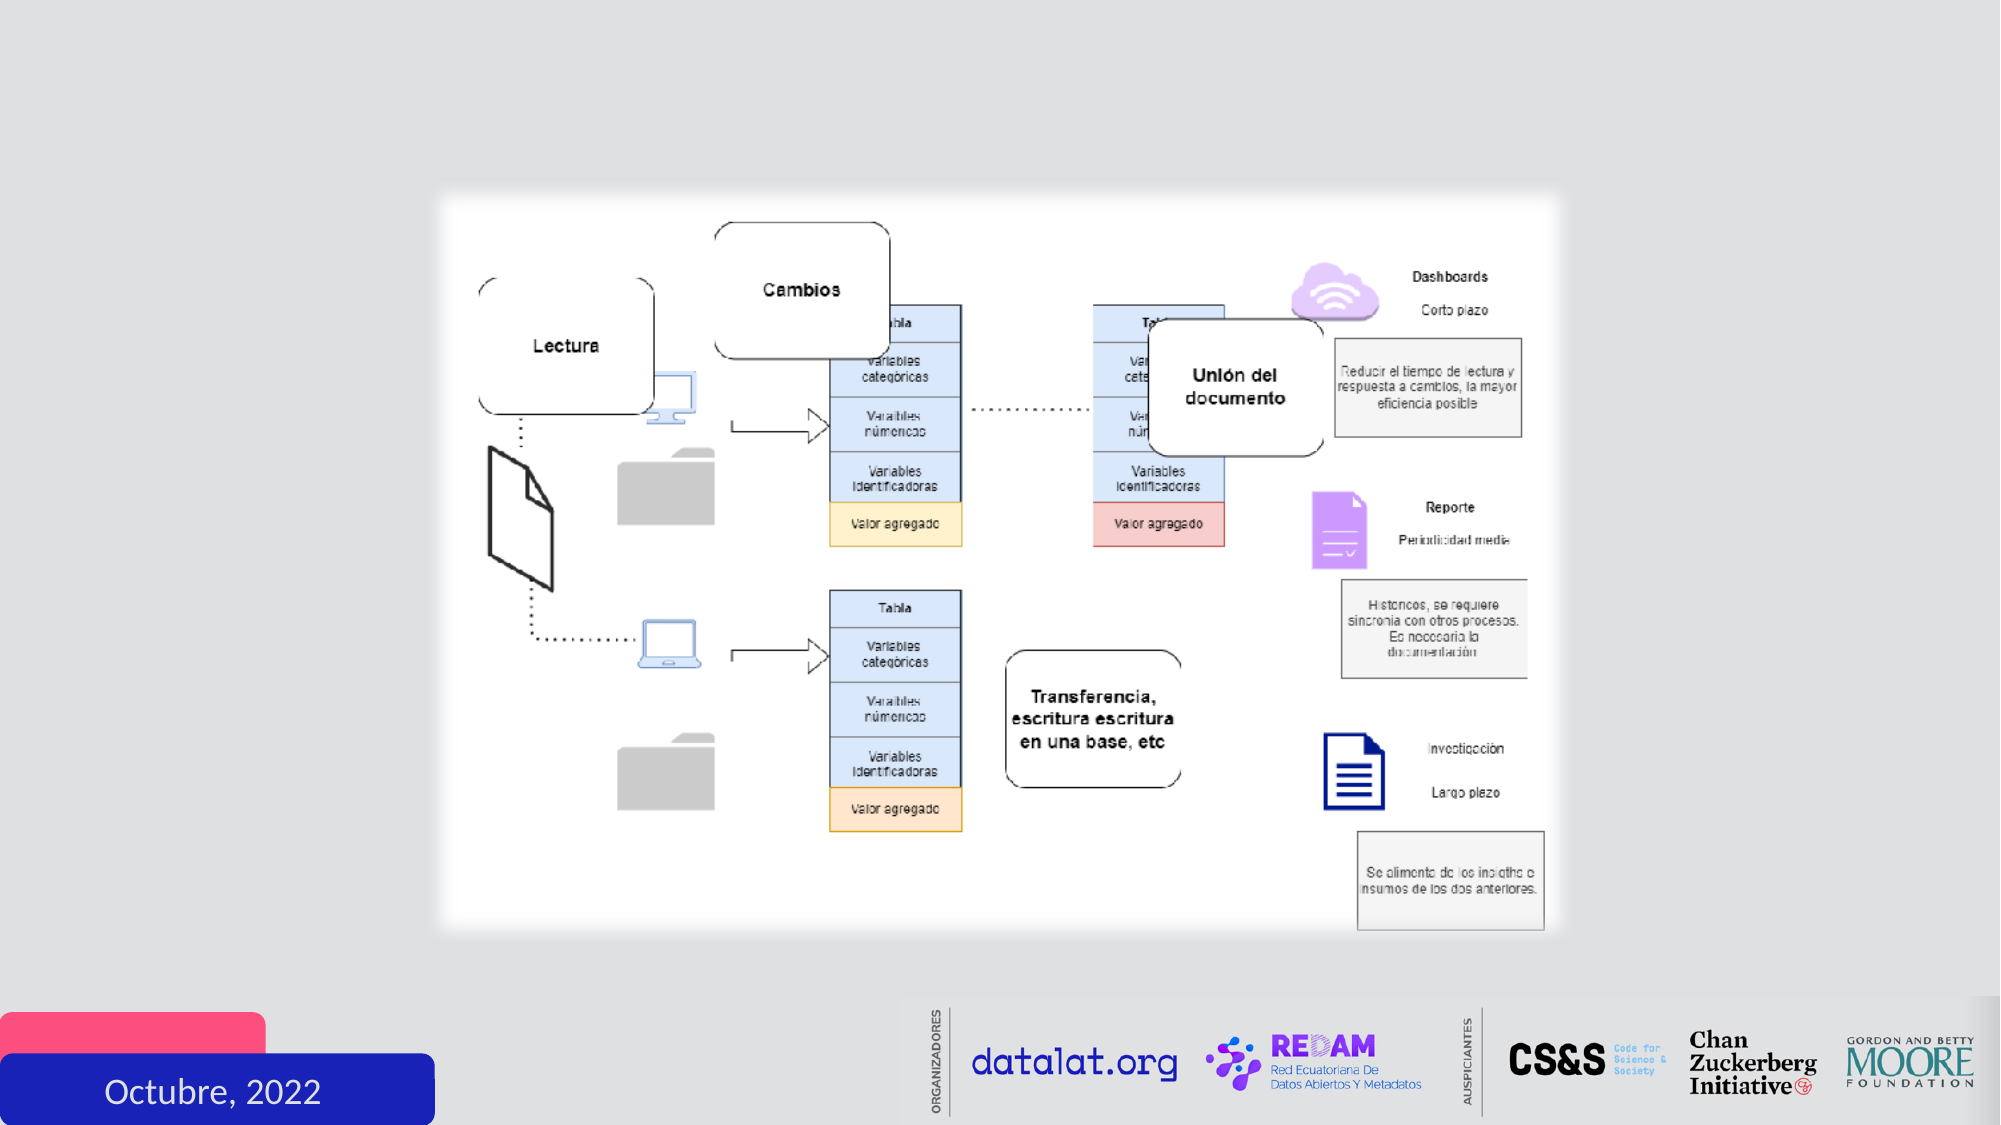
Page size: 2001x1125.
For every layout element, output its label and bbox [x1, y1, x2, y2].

picture [902, 996, 2000, 1125]
picture [423, 178, 1577, 947]
